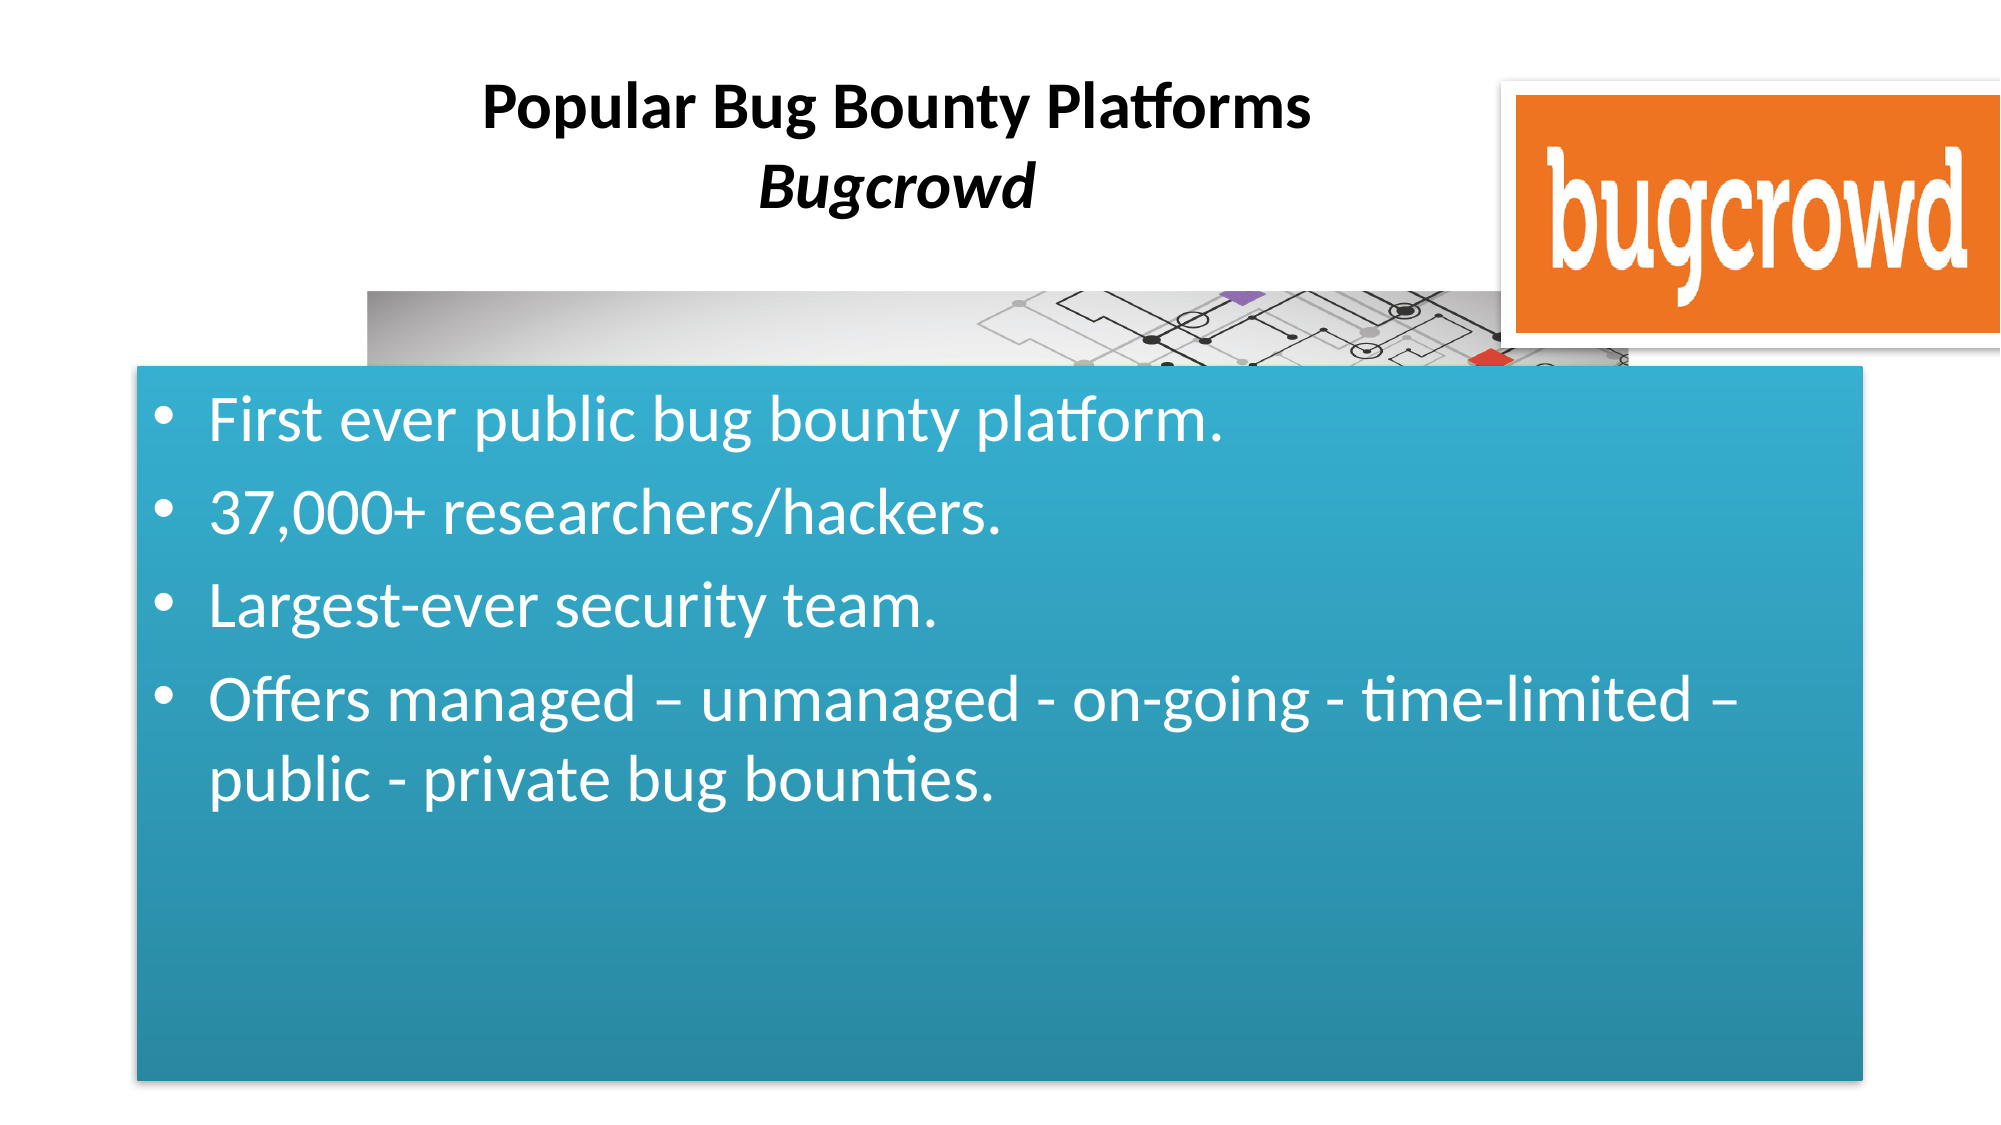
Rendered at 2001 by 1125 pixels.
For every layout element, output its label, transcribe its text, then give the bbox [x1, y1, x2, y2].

picture [0, 0, 2001, 1125]
text_box First ever public bug bounty platform. 37,000+ researchers/hackers. Largest-ever security team. Offers managed – unmanaged - on-going - time-limited – public - private bug bounties. [137, 366, 1863, 1081]
text_box Popular Bug Bounty Platforms Bugcrowd [397, 54, 1398, 230]
